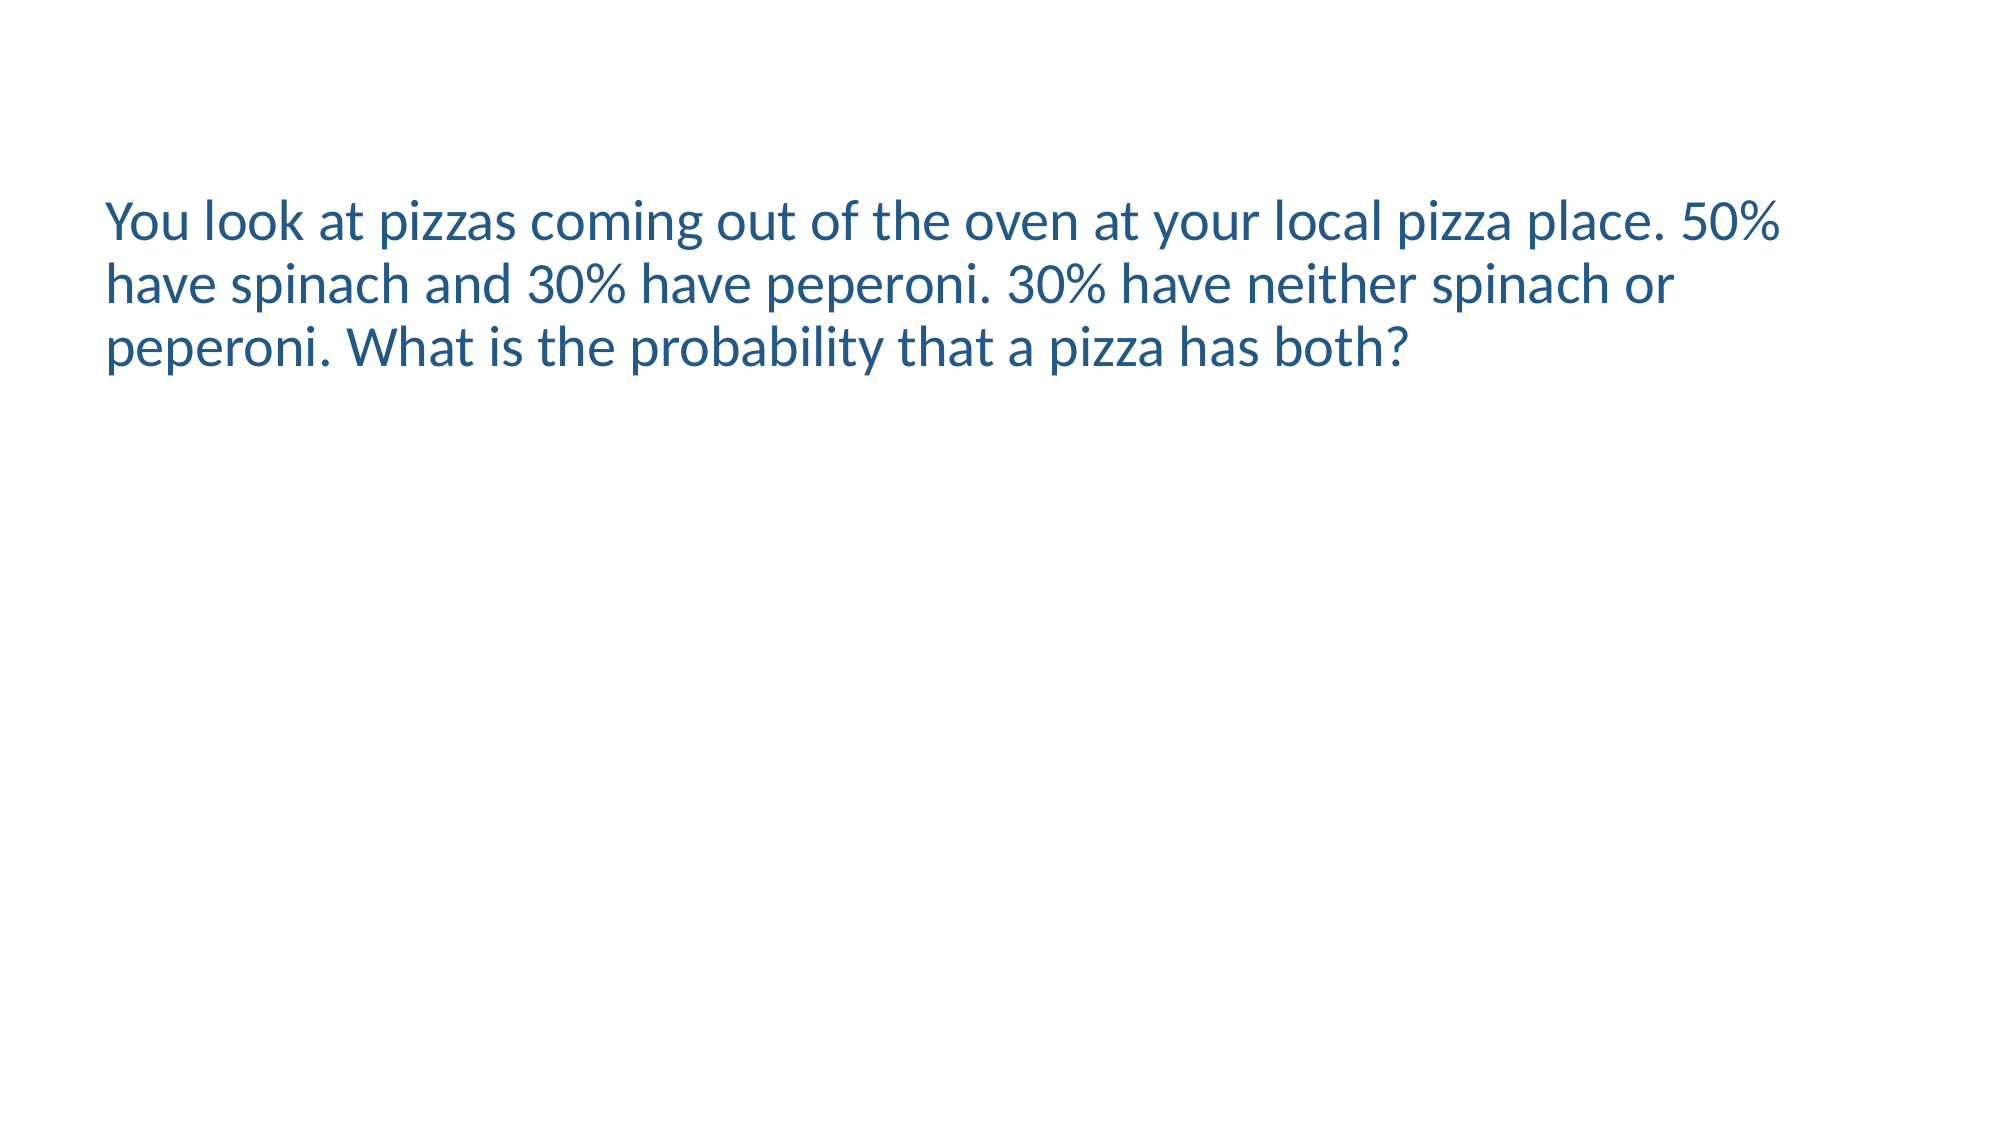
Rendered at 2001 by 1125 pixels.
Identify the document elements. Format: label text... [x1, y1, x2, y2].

list You look at pizzas coming out of the oven at your local pizza place. 50% have spinach and 30% have peperoni. 30% have neither spinach or peperoni. What is the probability that a pizza has both? [90, 182, 1816, 1125]
